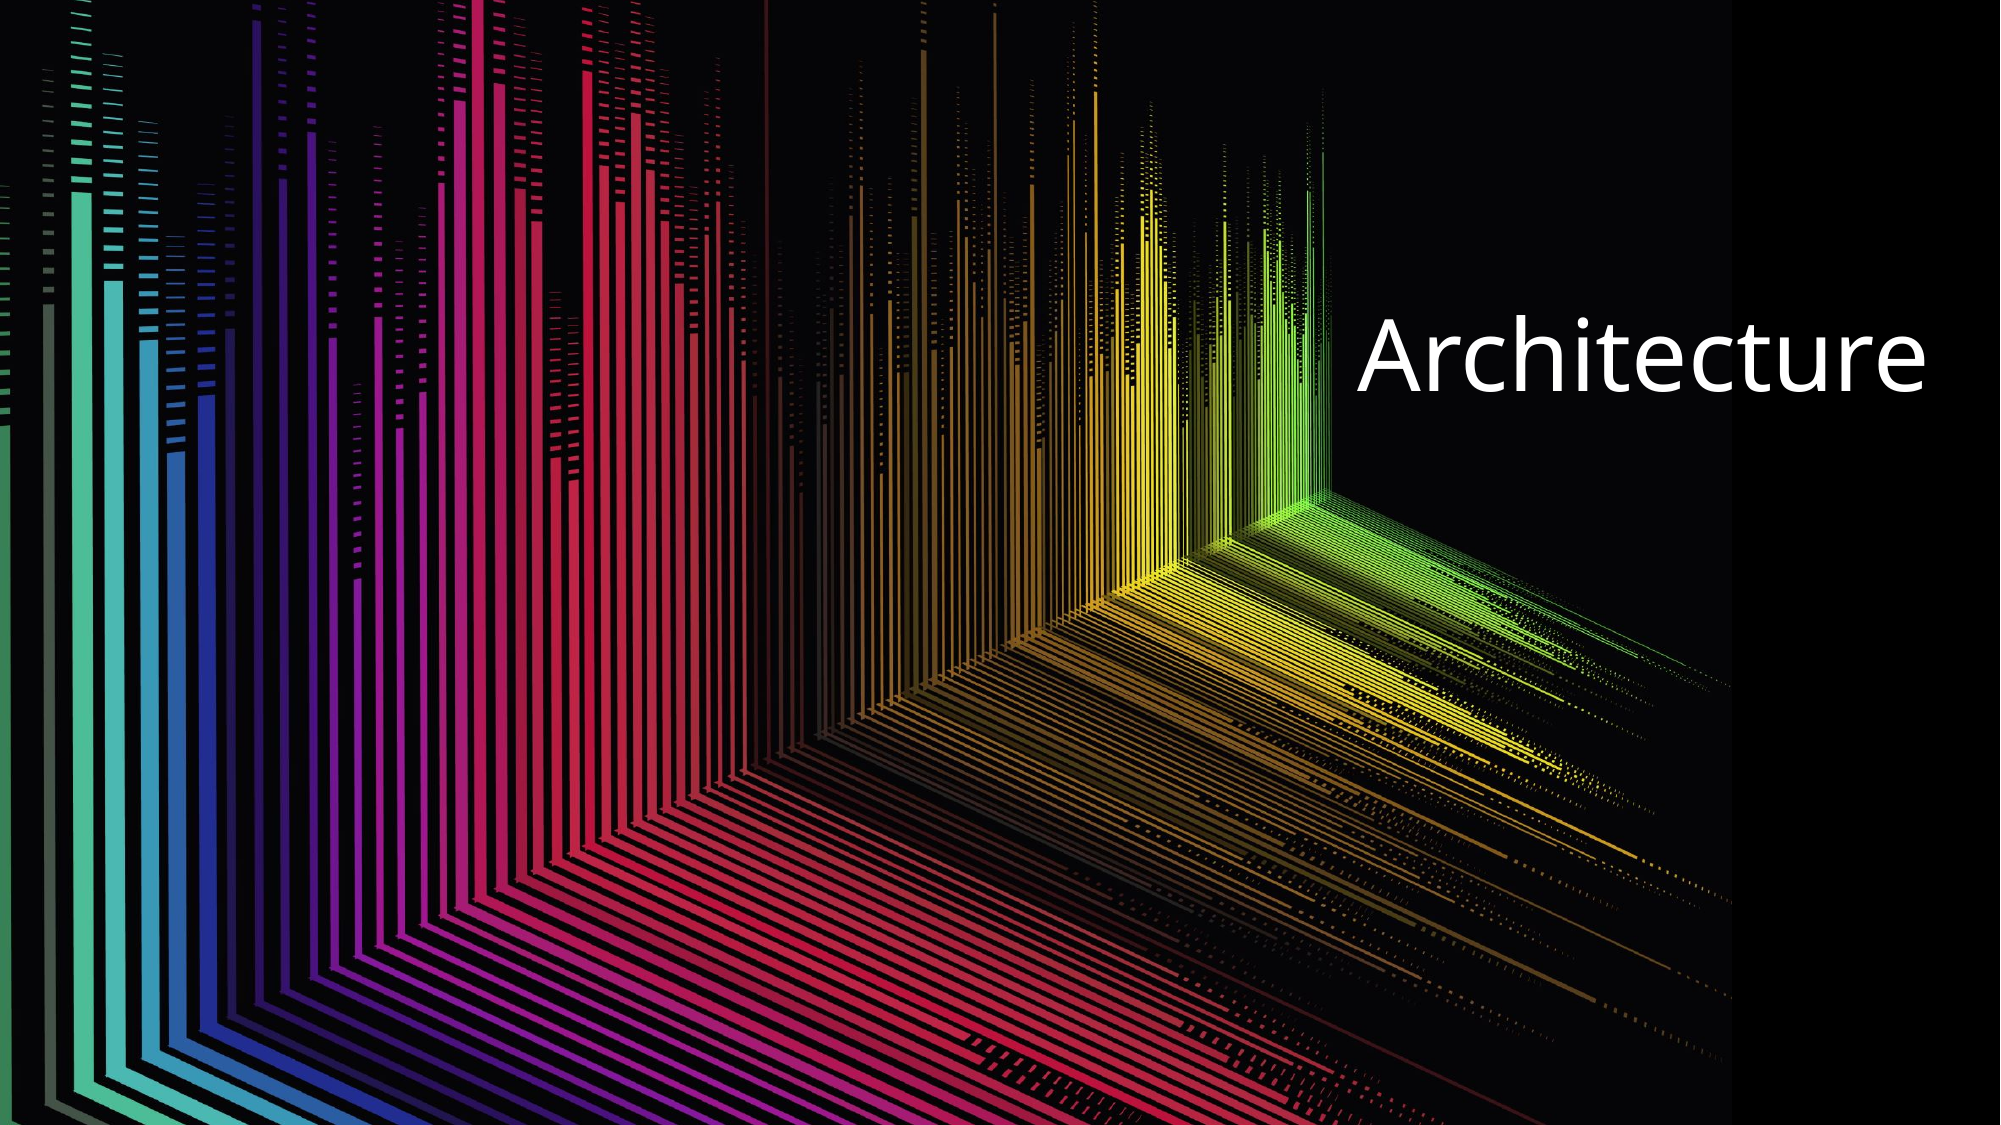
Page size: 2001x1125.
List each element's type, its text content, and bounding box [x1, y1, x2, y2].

picture [0, 0, 1733, 1125]
title Architecture [1733, 184, 2000, 535]
